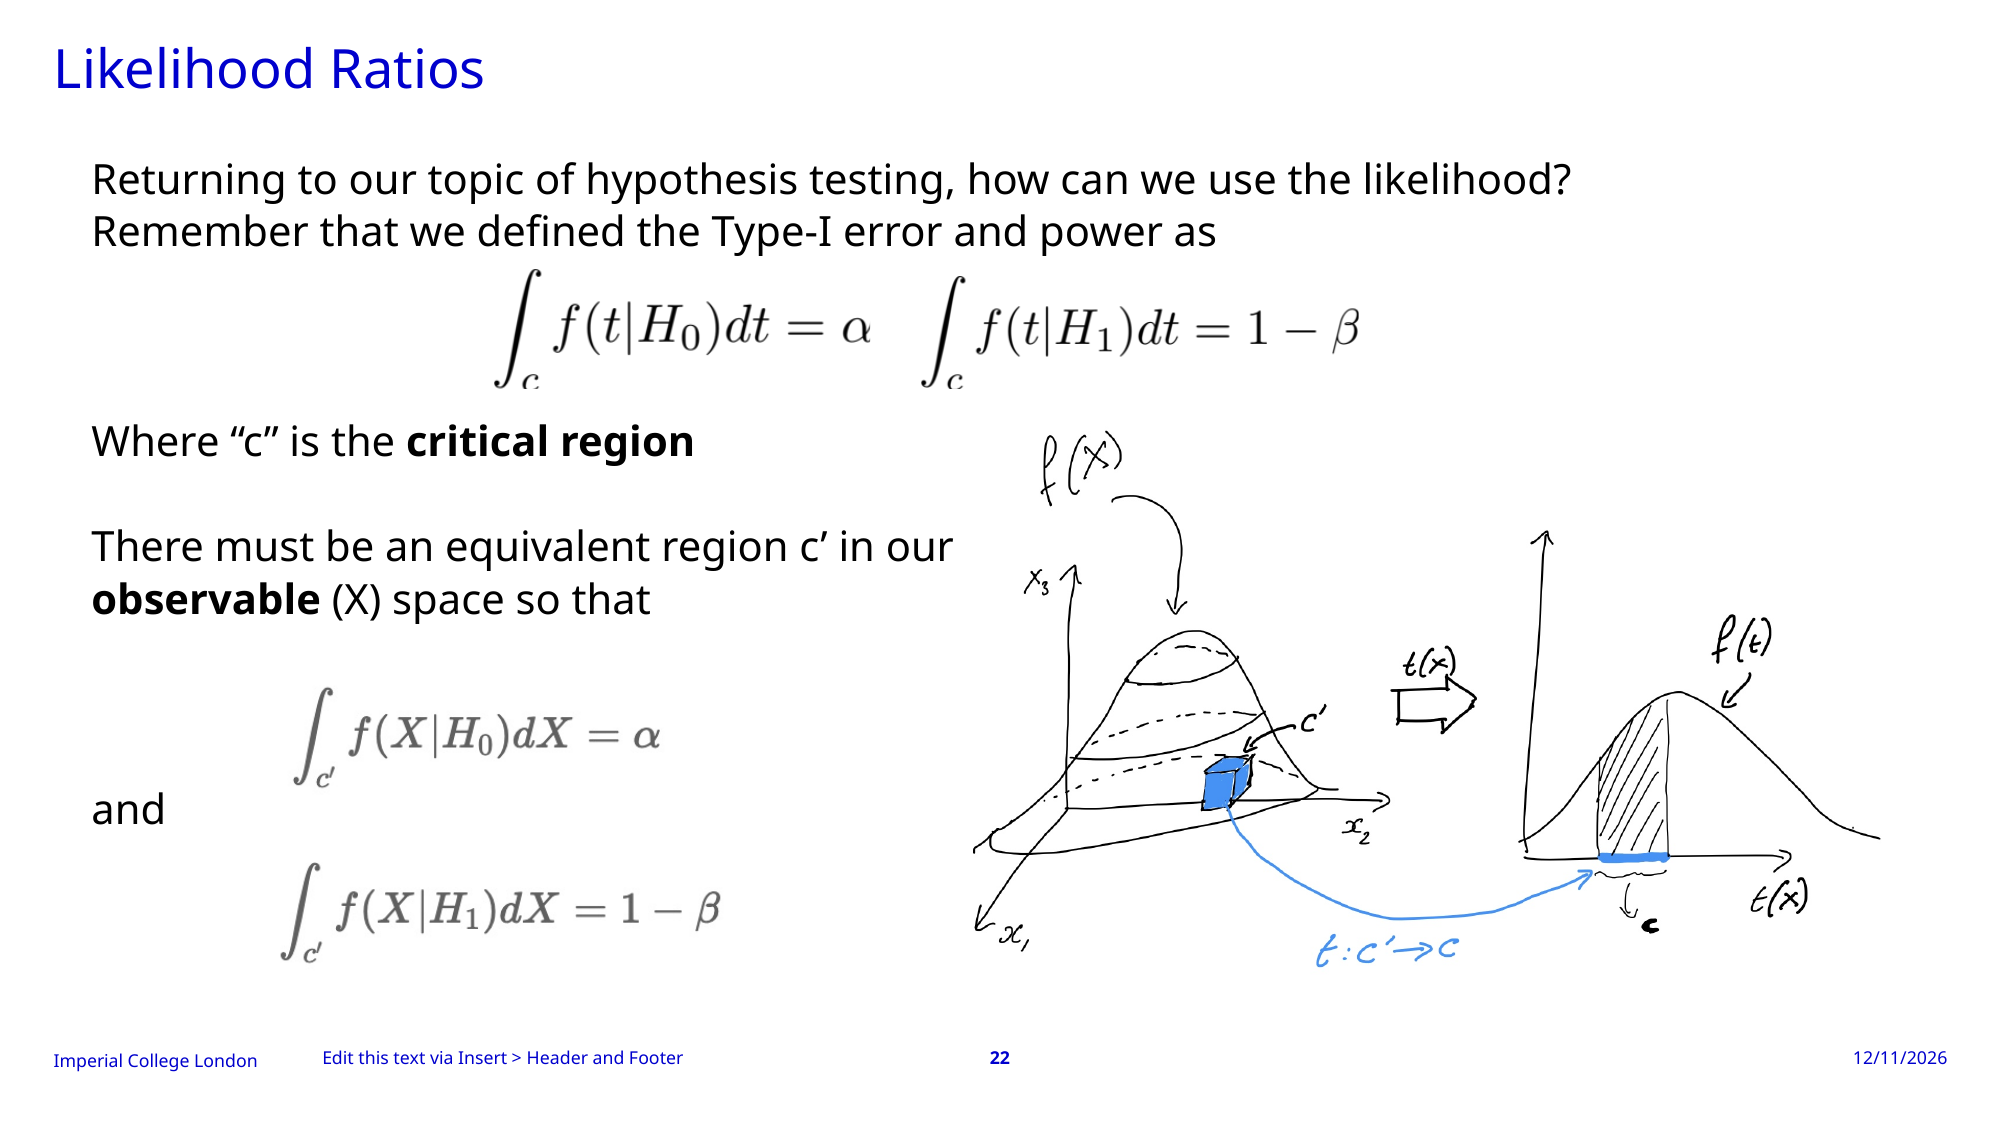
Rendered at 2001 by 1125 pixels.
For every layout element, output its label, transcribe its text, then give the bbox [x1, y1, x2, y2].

picture [920, 275, 1359, 390]
footer Edit this text via Insert > Header and Footer [322, 1048, 884, 1072]
picture [973, 412, 1899, 984]
picture [271, 669, 683, 803]
title Likelihood Ratios [53, 41, 1947, 104]
text_box Returning to our topic of hypothesis testing, how can we use the likelihood? Remember that we defined the Type-I error and power as Where “c” is the critical region There must be an equivalent region c’ in our observable (X) space so that and [91, 149, 1786, 952]
slide_number 22 [973, 1048, 1027, 1072]
picture [494, 268, 871, 389]
picture [264, 837, 761, 975]
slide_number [1745, 1048, 1948, 1072]
